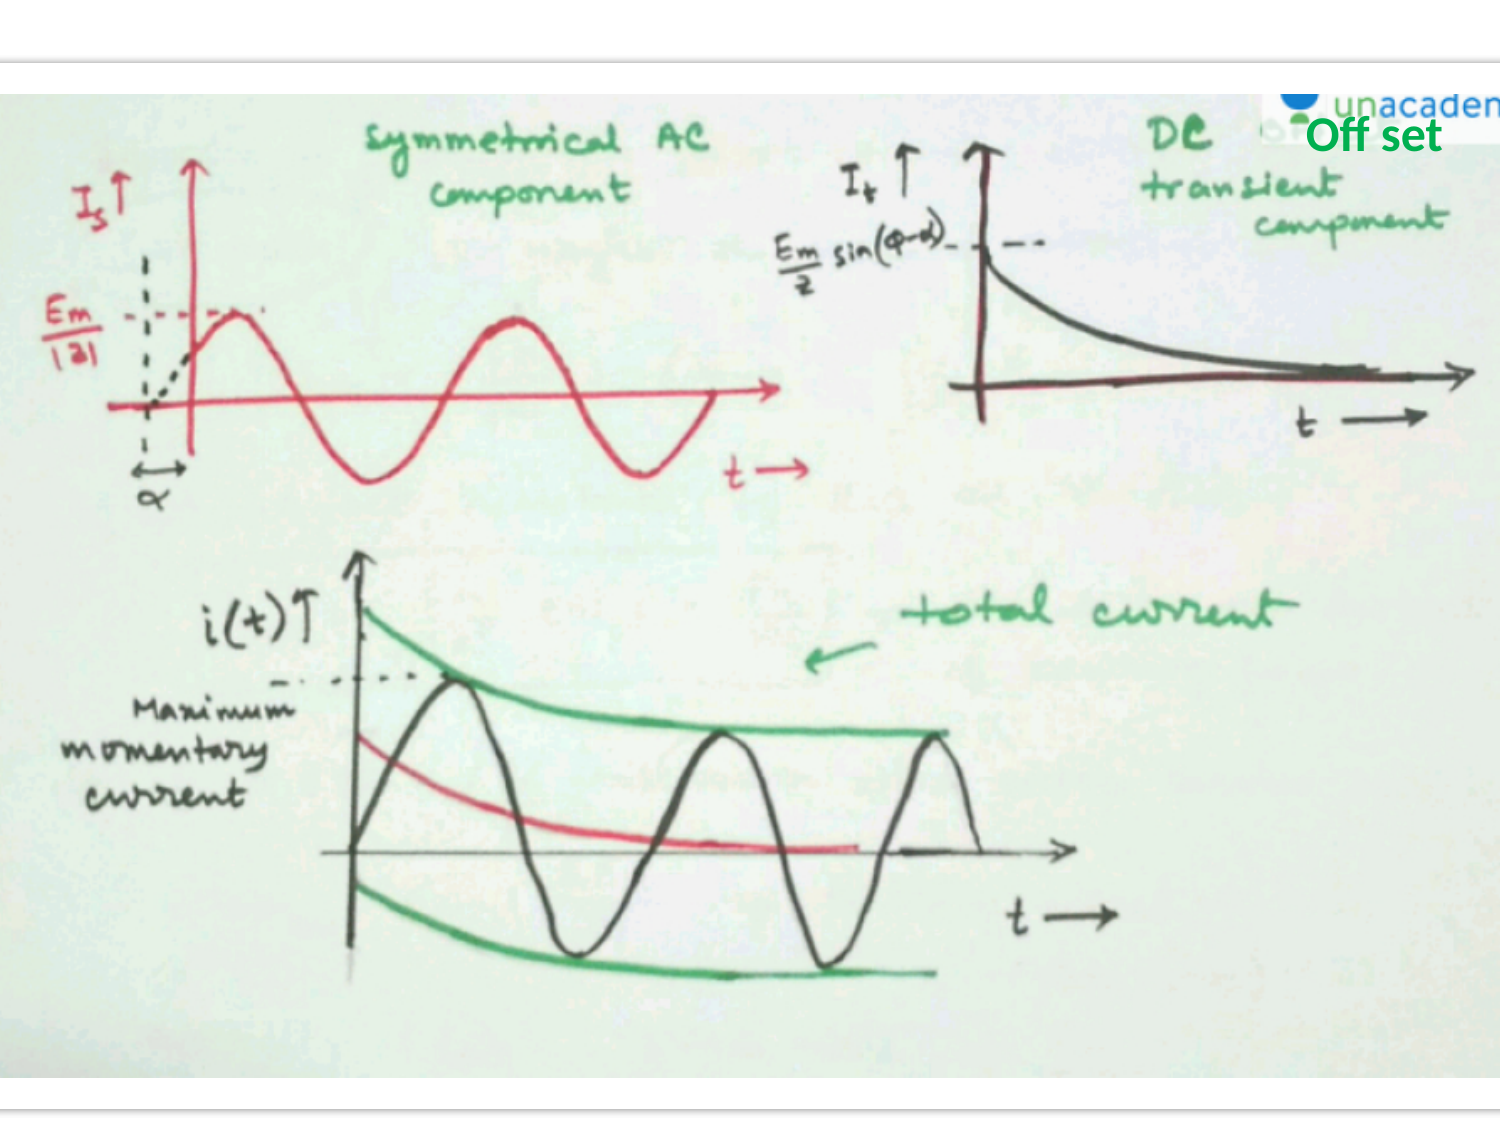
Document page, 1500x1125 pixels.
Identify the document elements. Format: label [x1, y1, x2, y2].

picture [0, 93, 1500, 1079]
